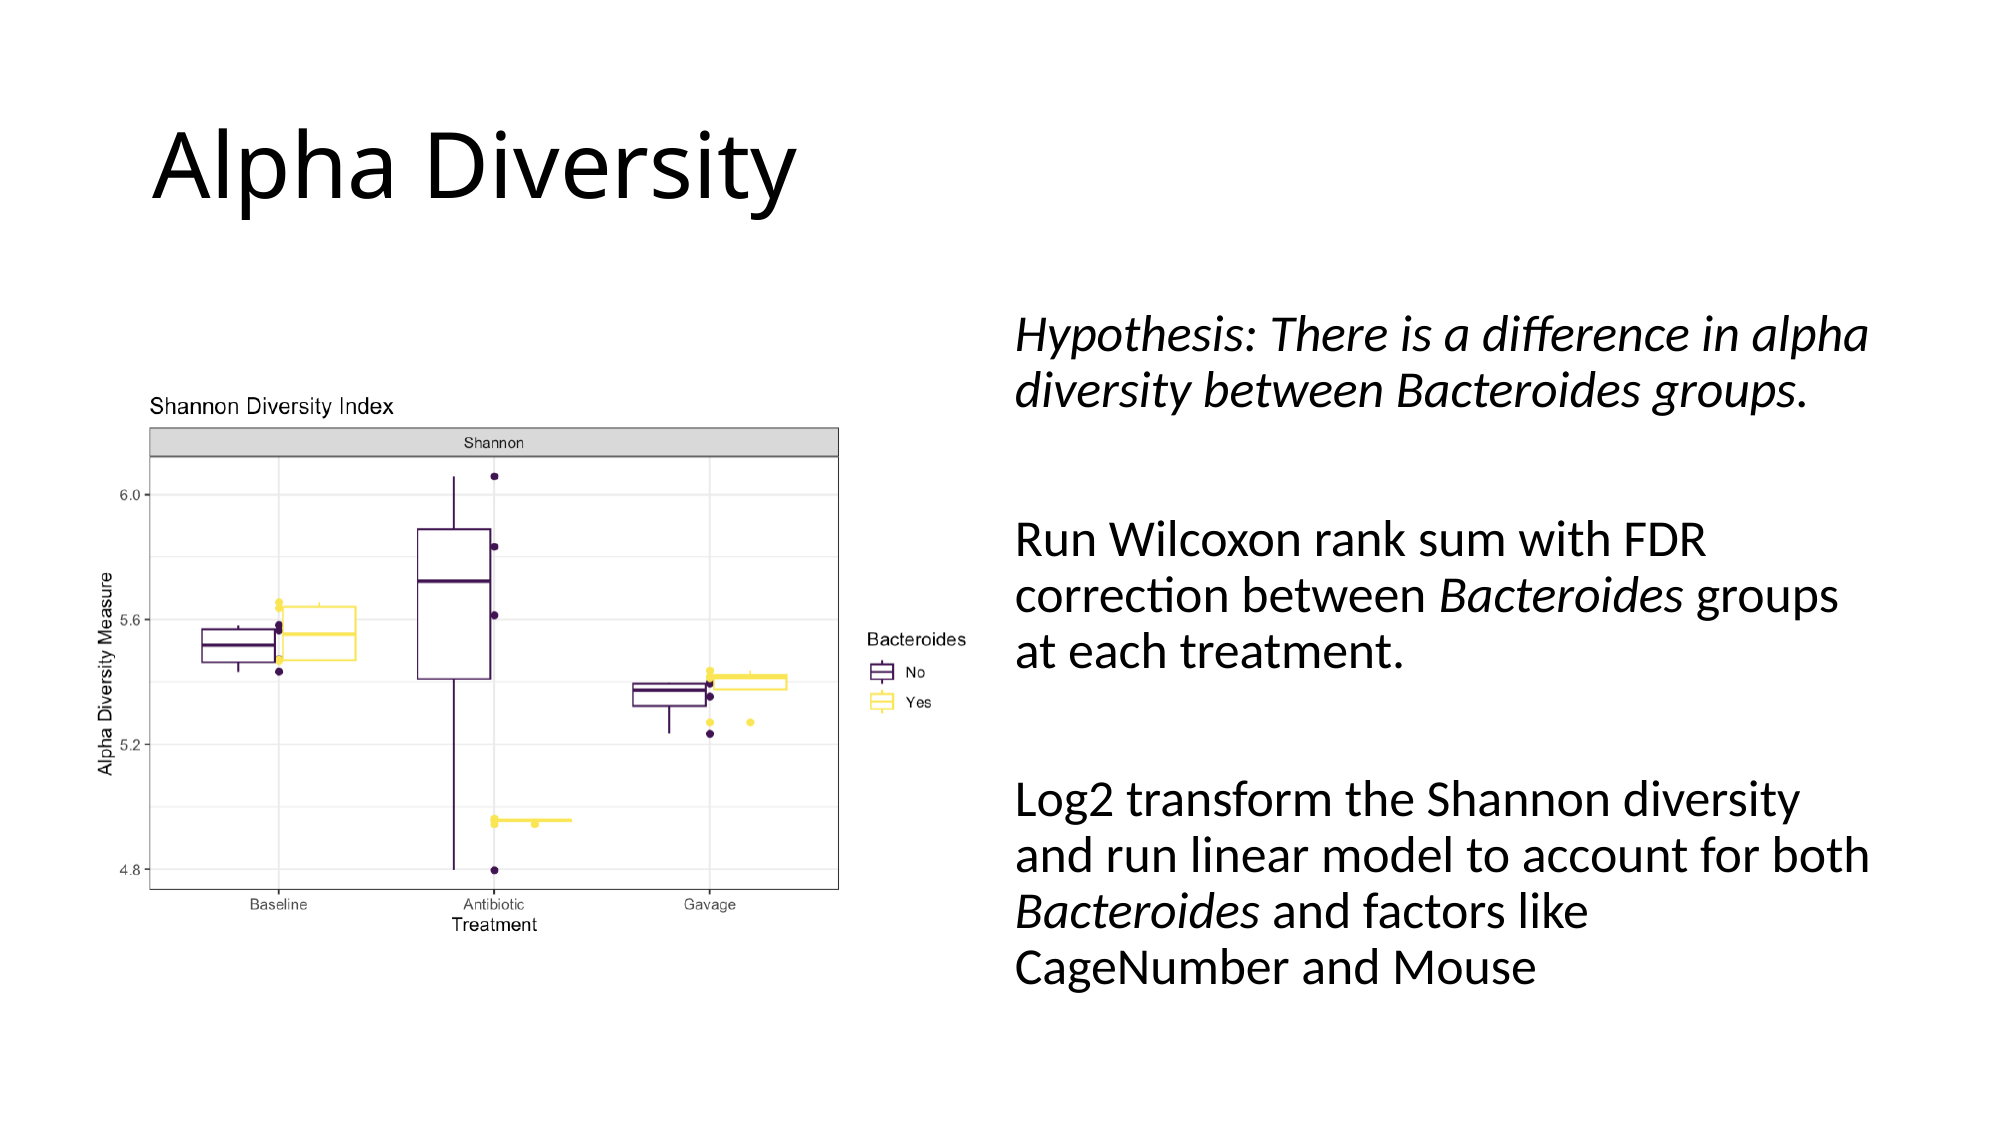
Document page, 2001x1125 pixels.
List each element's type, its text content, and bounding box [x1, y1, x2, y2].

list Hypothesis: There is a difference in alpha diversity between Bacteroides groups. Run Wilcoxon rank sum with FDR correction between Bacteroides groups at each treatment. Log2 transform the Shannon diversity and run linear model to account for both Bacteroides and factors like CageNumber and Mouse [999, 299, 1888, 1014]
picture [85, 367, 1000, 945]
title Alpha Diversity [137, 59, 1863, 278]
